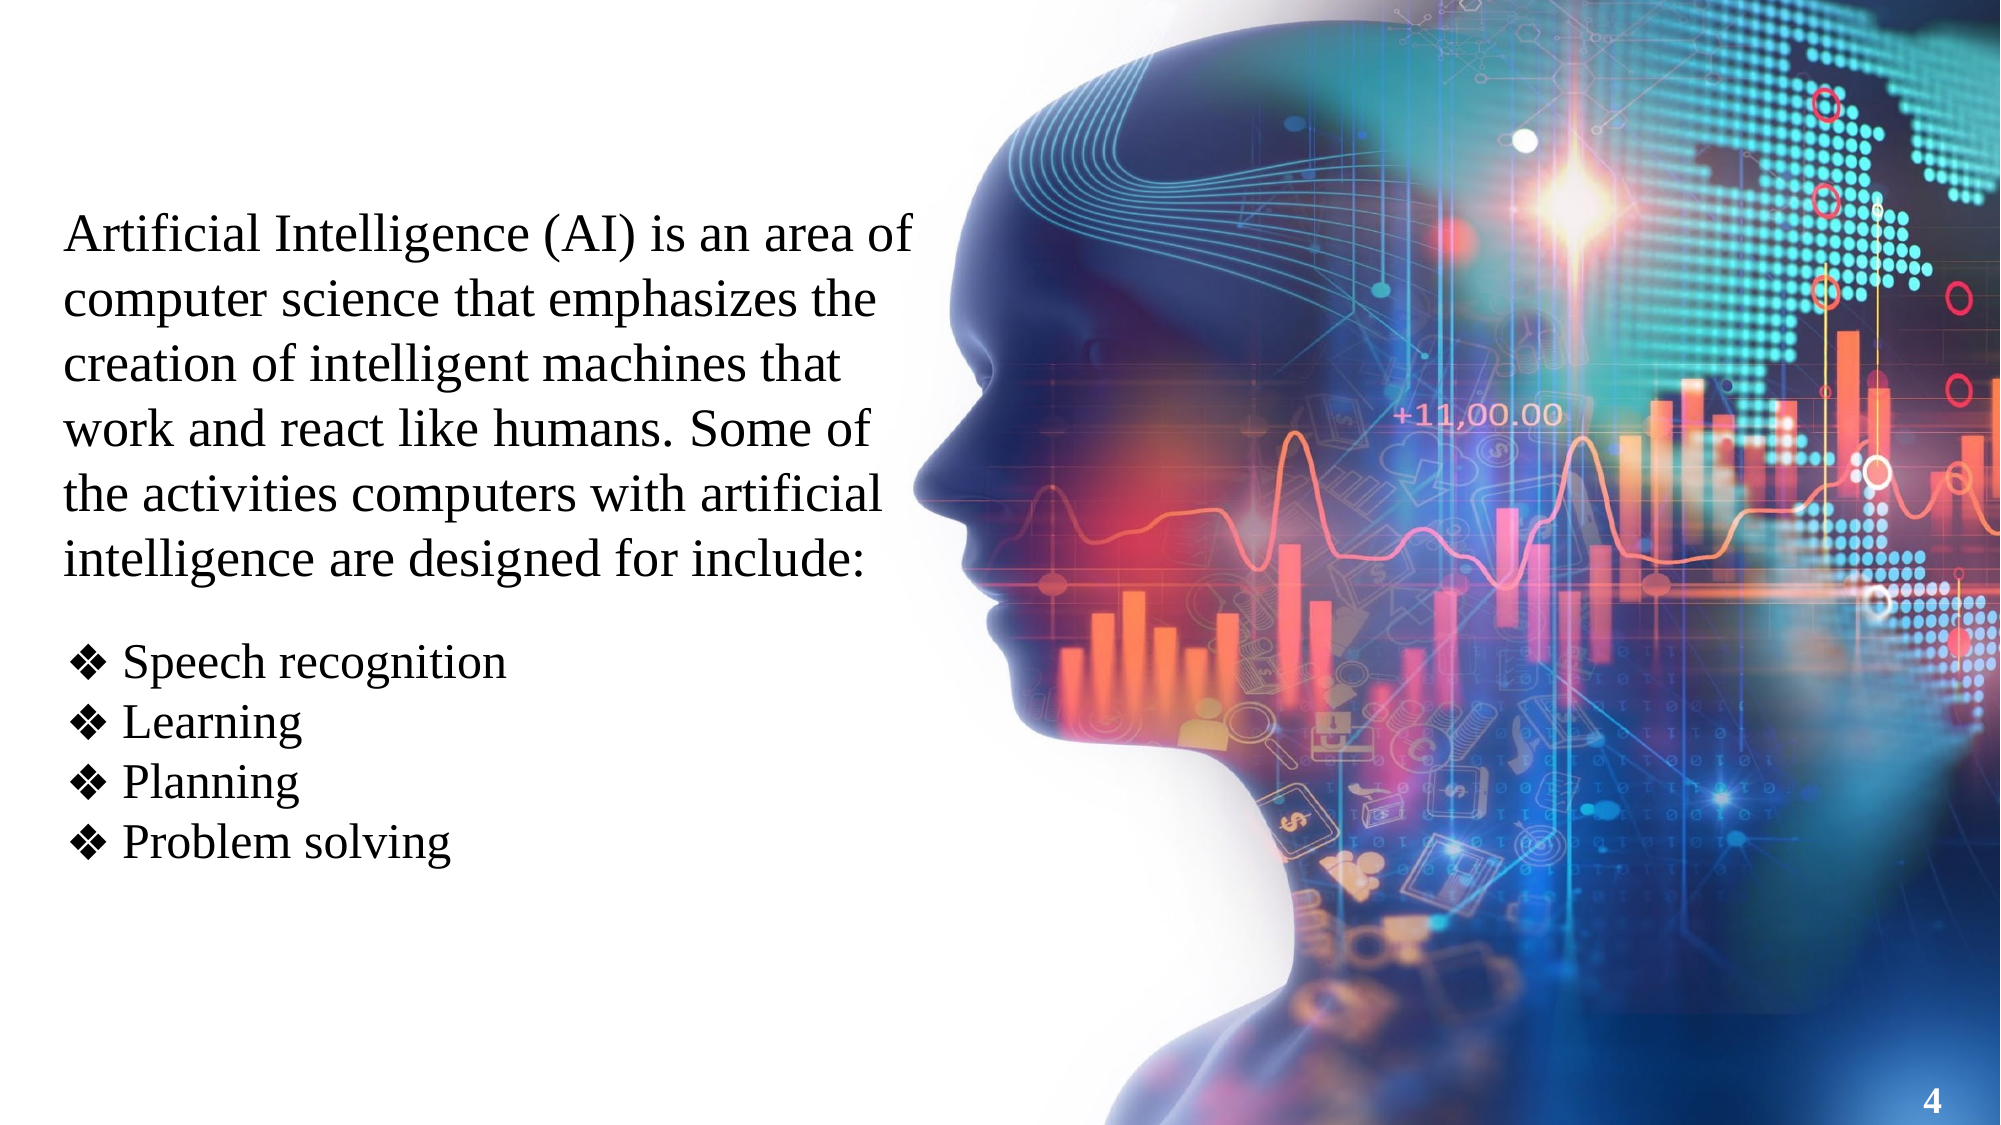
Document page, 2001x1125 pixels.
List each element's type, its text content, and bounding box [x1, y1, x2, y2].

text_box Artificial Intelligence (AI) is an area of computer science that emphasizes the creation of intelligent machines that work and react like humans. Some of the activities computers with artificial intelligence are designed for include: [48, 190, 189, 575]
text_box Speech recognition Learning Planning Problem solving [51, 620, 189, 936]
picture [194, 0, 2000, 1125]
